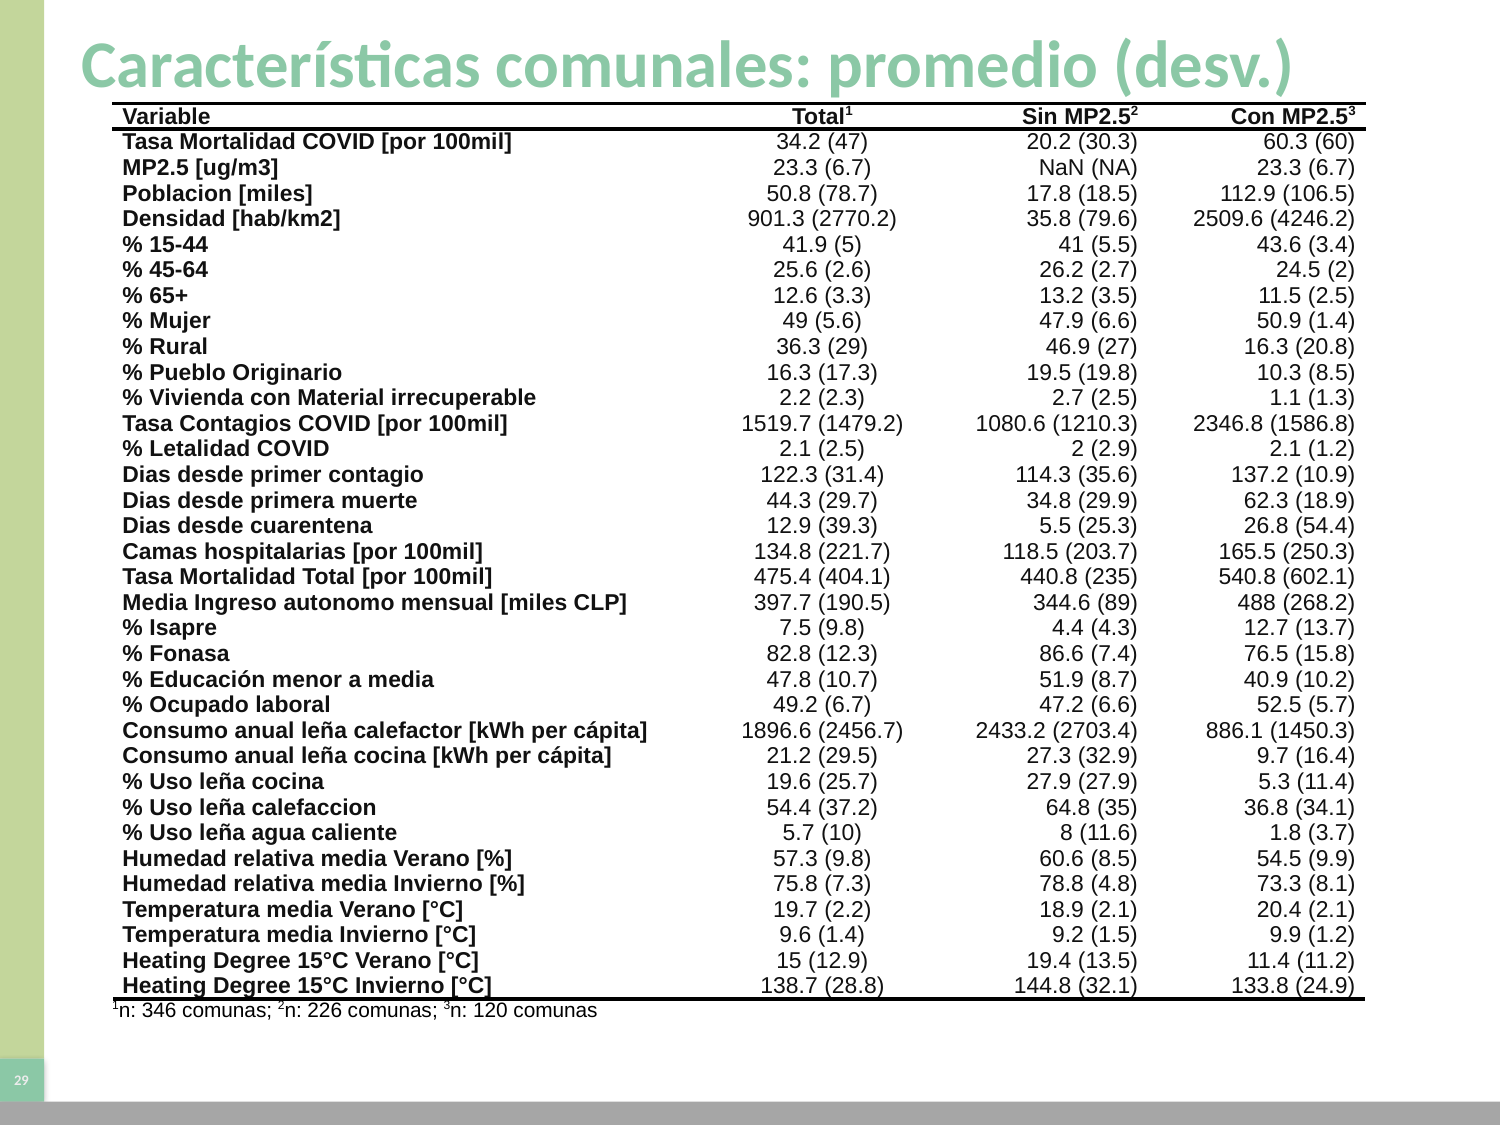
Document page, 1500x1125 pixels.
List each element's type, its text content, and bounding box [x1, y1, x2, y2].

table_cell 2346.8 (1586.8) [1149, 411, 1366, 436]
table_cell 112.9 (106.5) [1149, 180, 1366, 206]
table_cell % Mujer [112, 308, 714, 334]
table_cell 12.6 (3.3) [714, 283, 931, 308]
table_cell 7.5 (9.8) [714, 615, 931, 641]
table_cell 144.8 (32.1) [931, 973, 1149, 997]
table_cell 60.3 (60) [1149, 131, 1366, 155]
table_cell 23.3 (6.7) [714, 155, 931, 180]
table_cell 133.8 (24.9) [1149, 973, 1366, 997]
table_cell 5.3 (11.4) [1149, 769, 1366, 794]
table_cell 50.9 (1.4) [1149, 308, 1366, 334]
table_cell 114.3 (35.6) [931, 462, 1149, 487]
table_cell 122.3 (31.4) [714, 462, 931, 487]
table_cell % 45-64 [112, 257, 714, 283]
table_cell % 15-44 [112, 232, 714, 257]
table_cell MP2.5 [ug/m3] [112, 155, 714, 180]
table_cell 36.8 (34.1) [1149, 794, 1366, 820]
table_header Con MP2.53 [1149, 105, 1366, 127]
table_cell 12.7 (13.7) [1149, 615, 1366, 641]
table_cell 10.3 (8.5) [1149, 359, 1366, 385]
table_cell Dias desde cuarentena [112, 513, 714, 538]
table_cell 475.4 (404.1) [714, 564, 931, 590]
table_cell 82.8 (12.3) [714, 641, 931, 666]
table_cell 118.5 (203.7) [931, 538, 1149, 564]
table_cell Heating Degree 15°C Verano [°C] [112, 948, 714, 973]
table_header Sin MP2.52 [931, 105, 1149, 127]
table_cell 165.5 (250.3) [1149, 538, 1366, 564]
table_cell 26.8 (54.4) [1149, 513, 1366, 538]
table_cell 5.7 (10) [714, 820, 931, 845]
table_cell % Vivienda con Material irrecuperable [112, 385, 714, 411]
table_cell 9.6 (1.4) [714, 922, 931, 948]
table_cell 1080.6 (1210.3) [931, 411, 1149, 436]
table_cell 2.7 (2.5) [931, 385, 1149, 411]
table_cell % Uso leña calefaccion [112, 794, 714, 820]
table_cell 886.1 (1450.3) [1149, 717, 1366, 743]
table_cell 1.8 (3.7) [1149, 820, 1366, 845]
table_cell % Uso leña cocina [112, 769, 714, 794]
table_cell 11.5 (2.5) [1149, 283, 1366, 308]
table_cell % Fonasa [112, 641, 714, 666]
table_cell Temperatura media Invierno [°C] [112, 922, 714, 948]
table_header Variable [112, 105, 714, 127]
table_cell 47.2 (6.6) [931, 692, 1149, 717]
table_cell 2509.6 (4246.2) [1149, 206, 1366, 232]
table_cell 34.2 (47) [714, 131, 931, 155]
table_cell 2.2 (2.3) [714, 385, 931, 411]
table_cell Tasa Mortalidad Total [por 100mil] [112, 564, 714, 590]
table_cell 16.3 (20.8) [1149, 334, 1366, 359]
table_cell 21.2 (29.5) [714, 743, 931, 769]
table_cell 57.3 (9.8) [714, 845, 931, 871]
table_cell 44.3 (29.7) [714, 487, 931, 513]
table_cell 41.9 (5) [714, 232, 931, 257]
table_cell 8 (11.6) [931, 820, 1149, 845]
table_cell 134.8 (221.7) [714, 538, 931, 564]
table_cell 1896.6 (2456.7) [714, 717, 931, 743]
table_cell 2.1 (1.2) [1149, 436, 1366, 462]
table_cell % Isapre [112, 615, 714, 641]
table_cell 25.6 (2.6) [714, 257, 931, 283]
table_cell % 65+ [112, 283, 714, 308]
table_cell 86.6 (7.4) [931, 641, 1149, 666]
table_cell 76.5 (15.8) [1149, 641, 1366, 666]
table_cell % Educación menor a media [112, 666, 714, 692]
table_cell Tasa Mortalidad COVID [por 100mil] [112, 131, 714, 155]
table_cell 5.5 (25.3) [931, 513, 1149, 538]
table_cell 23.3 (6.7) [1149, 155, 1366, 180]
table_cell Humedad relativa media Verano [%] [112, 845, 714, 871]
table_cell Tasa Contagios COVID [por 100mil] [112, 411, 714, 436]
table_cell 11.4 (11.2) [1149, 948, 1366, 973]
table_cell 36.3 (29) [714, 334, 931, 359]
table_cell % Pueblo Originario [112, 359, 714, 385]
table_cell 62.3 (18.9) [1149, 487, 1366, 513]
table_cell 1519.7 (1479.2) [714, 411, 931, 436]
table_cell % Ocupado laboral [112, 692, 714, 717]
table_cell 4.4 (4.3) [931, 615, 1149, 641]
table_cell Heating Degree 15°C Invierno [°C] [112, 973, 714, 997]
table_cell 2 (2.9) [931, 436, 1149, 462]
table_cell 19.5 (19.8) [931, 359, 1149, 385]
table_cell % Rural [112, 334, 714, 359]
table_cell 27.3 (32.9) [931, 743, 1149, 769]
table_cell 137.2 (10.9) [1149, 462, 1366, 487]
table_cell 34.8 (29.9) [931, 487, 1149, 513]
table_cell 19.4 (13.5) [931, 948, 1149, 973]
table_cell 488 (268.2) [1149, 590, 1366, 615]
table_cell 40.9 (10.2) [1149, 666, 1366, 692]
table_cell 47.9 (6.6) [931, 308, 1149, 334]
table_cell % Letalidad COVID [112, 436, 714, 462]
table_cell 27.9 (27.9) [931, 769, 1149, 794]
table_cell 64.8 (35) [931, 794, 1149, 820]
table_cell 49.2 (6.7) [714, 692, 931, 717]
table_cell 2433.2 (2703.4) [931, 717, 1149, 743]
table_cell 60.6 (8.5) [931, 845, 1149, 871]
table_cell 19.6 (25.7) [714, 769, 931, 794]
table_cell Camas hospitalarias [por 100mil] [112, 538, 714, 564]
table_cell 26.2 (2.7) [931, 257, 1149, 283]
table_cell 43.6 (3.4) [1149, 232, 1366, 257]
table_cell 73.3 (8.1) [1149, 871, 1366, 896]
table_cell 16.3 (17.3) [714, 359, 931, 385]
table_cell 54.4 (37.2) [714, 794, 931, 820]
table_cell 1n: 346 comunas; 2n: 226 comunas; 3n: 120 comunas [113, 1001, 1365, 1022]
table_cell 78.8 (4.8) [931, 871, 1149, 896]
table_cell 9.2 (1.5) [931, 922, 1149, 948]
table_cell 75.8 (7.3) [714, 871, 931, 896]
table_cell 138.7 (28.8) [714, 973, 931, 997]
table_cell Dias desde primer contagio [112, 462, 714, 487]
table_cell 24.5 (2) [1149, 257, 1366, 283]
table_cell 440.8 (235) [931, 564, 1149, 590]
table_cell NaN (NA) [931, 155, 1149, 180]
title Características comunales: promedio (desv.) [66, 0, 1375, 155]
table_cell 49 (5.6) [714, 308, 931, 334]
table_cell 12.9 (39.3) [714, 513, 931, 538]
table_cell 901.3 (2770.2) [714, 206, 931, 232]
table_cell % Uso leña agua caliente [112, 820, 714, 845]
table_cell 20.2 (30.3) [931, 131, 1149, 155]
table_cell 19.7 (2.2) [714, 896, 931, 922]
table_cell 13.2 (3.5) [931, 283, 1149, 308]
table_cell 46.9 (27) [931, 334, 1149, 359]
table_cell 35.8 (79.6) [931, 206, 1149, 232]
table_cell 17.8 (18.5) [931, 180, 1149, 206]
table_cell 20.4 (2.1) [1149, 896, 1366, 922]
table_cell 9.9 (1.2) [1149, 922, 1366, 948]
table_cell 52.5 (5.7) [1149, 692, 1366, 717]
table_cell Consumo anual leña cocina [kWh per cápita] [112, 743, 714, 769]
table_cell 50.8 (78.7) [714, 180, 931, 206]
table_cell Densidad [hab/km2] [112, 206, 714, 232]
table_cell 2.1 (2.5) [714, 436, 931, 462]
table_cell 18.9 (2.1) [931, 896, 1149, 922]
table_cell 397.7 (190.5) [714, 590, 931, 615]
table_cell Poblacion [miles] [112, 180, 714, 206]
table_cell Humedad relativa media Invierno [%] [112, 871, 714, 896]
table_cell 344.6 (89) [931, 590, 1149, 615]
table_header Total1 [714, 105, 931, 127]
table_cell 54.5 (9.9) [1149, 845, 1366, 871]
table_cell Media Ingreso autonomo mensual [miles CLP] [112, 590, 714, 615]
table_cell 540.8 (602.1) [1149, 564, 1366, 590]
table_cell Temperatura media Verano [°C] [112, 896, 714, 922]
table_cell 51.9 (8.7) [931, 666, 1149, 692]
table_cell 15 (12.9) [714, 948, 931, 973]
table_cell 47.8 (10.7) [714, 666, 931, 692]
table_cell Consumo anual leña calefactor [kWh per cápita] [112, 717, 714, 743]
table_cell 1.1 (1.3) [1149, 385, 1366, 411]
table_cell 9.7 (16.4) [1149, 743, 1366, 769]
table_cell 41 (5.5) [931, 232, 1149, 257]
table_cell Dias desde primera muerte [112, 487, 714, 513]
